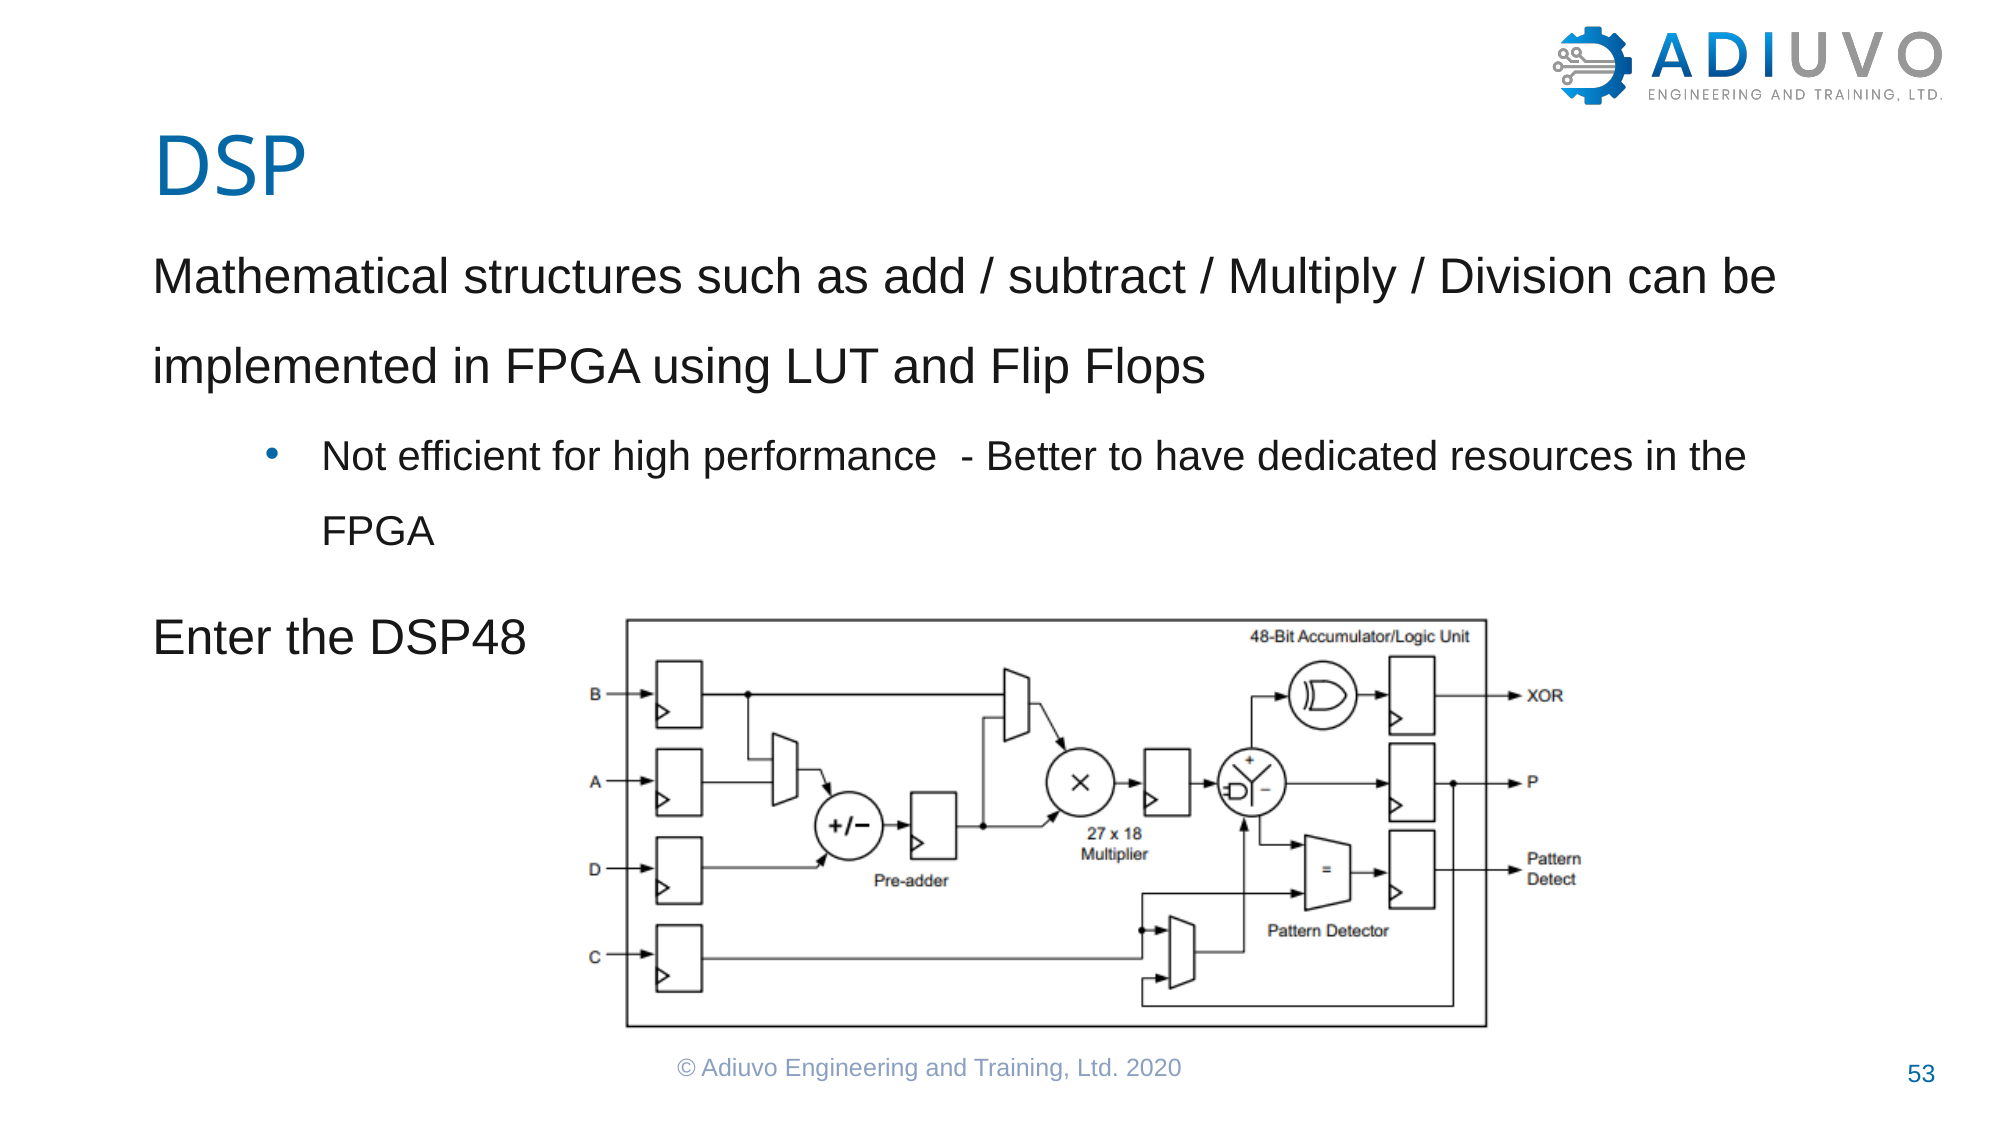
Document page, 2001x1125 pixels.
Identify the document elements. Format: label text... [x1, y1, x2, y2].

picture [1549, 15, 1949, 119]
picture [574, 597, 1614, 1037]
title DSP [137, 59, 1863, 205]
slide_number 53 [1500, 1042, 1951, 1103]
footer © Adiuvo Engineering and Training, Ltd. 2020 [662, 1037, 1338, 1097]
list Mathematical structures such as add / subtract / Multiply / Division can be implemented in FPGA using LUT and Flip Flops Not efficient for high performance - Better to have dedicated resources in the FPGA Enter the DSP48 [137, 205, 1863, 920]
